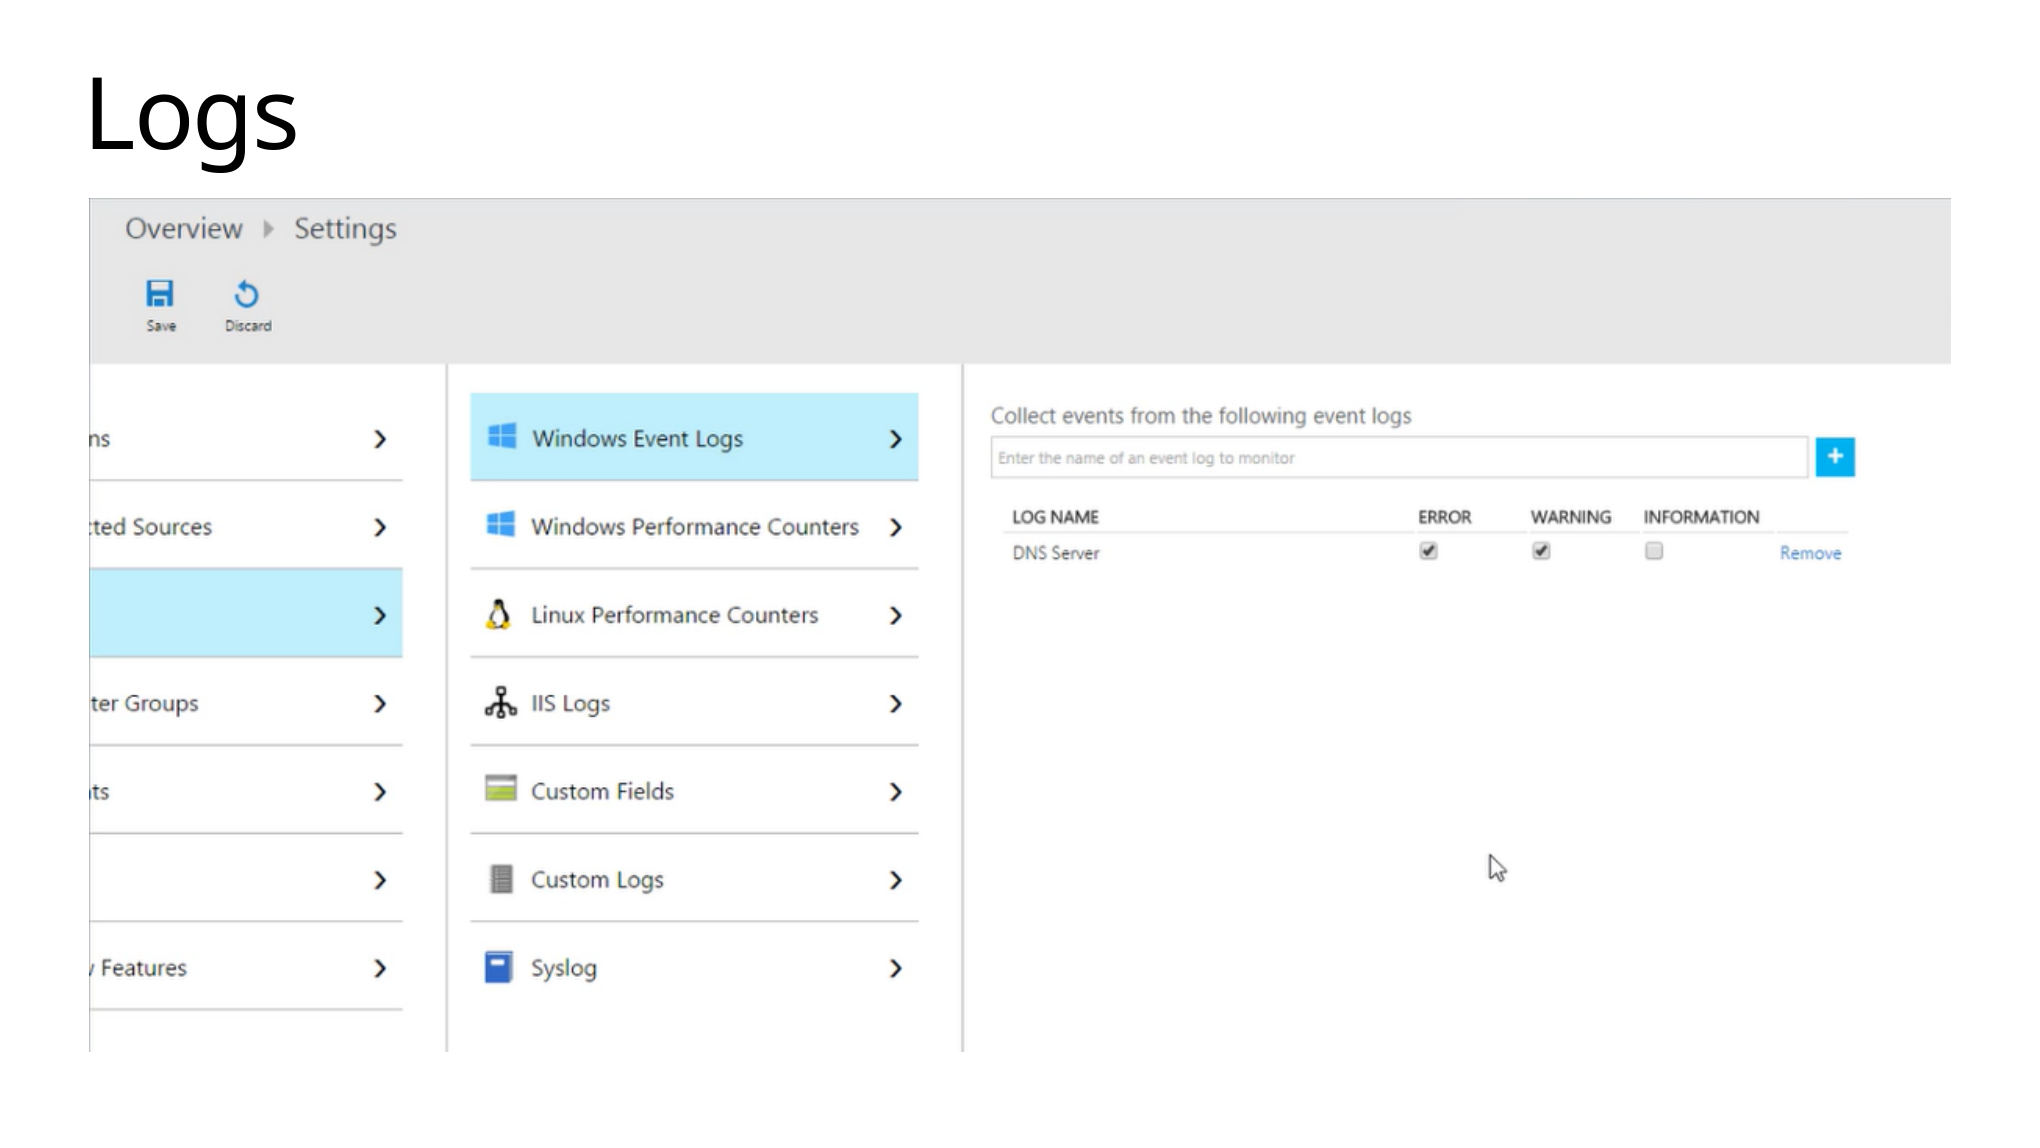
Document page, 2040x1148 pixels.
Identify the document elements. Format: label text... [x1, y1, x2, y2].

title Logs [60, 48, 1980, 199]
picture [89, 198, 1951, 1053]
